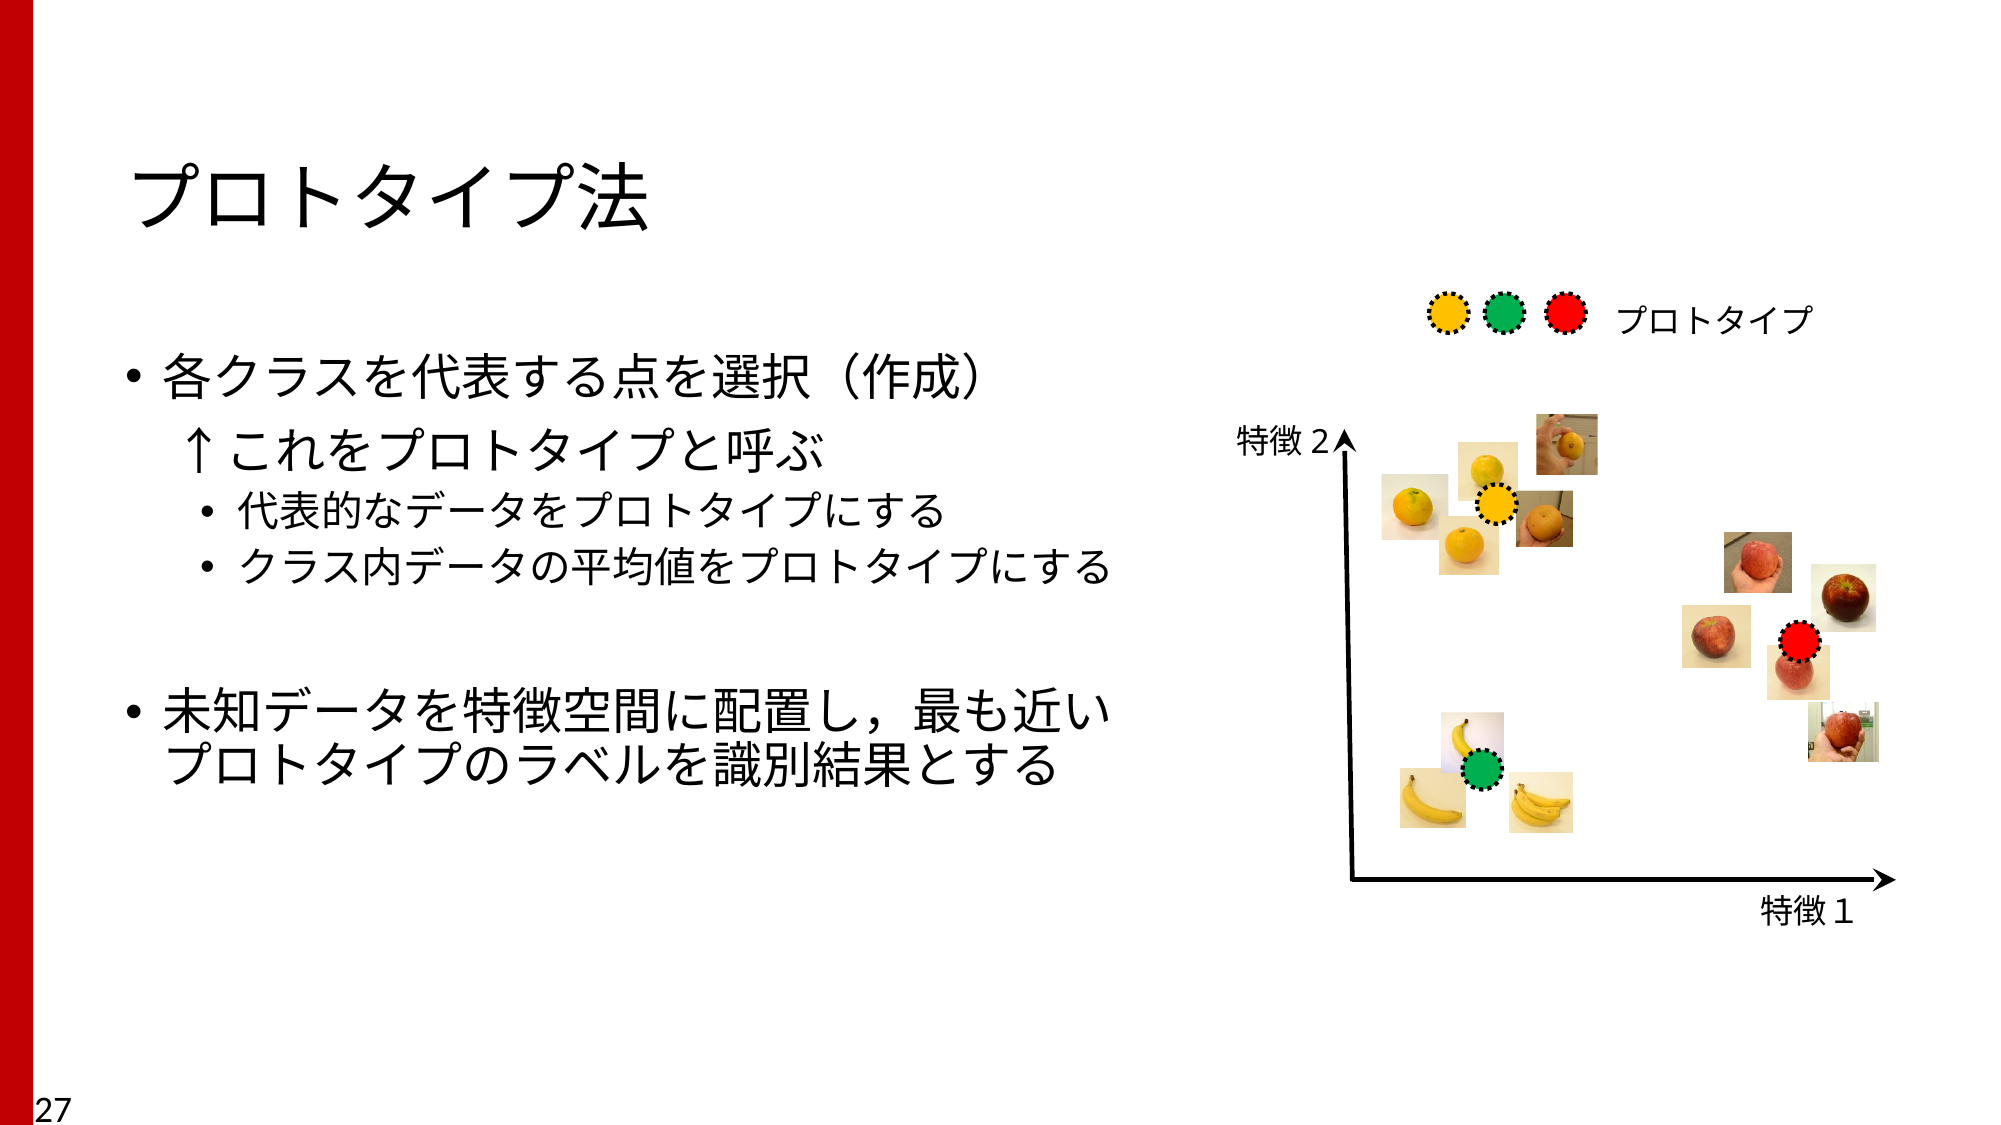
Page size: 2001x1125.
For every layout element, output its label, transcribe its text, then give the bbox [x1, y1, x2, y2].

text_box [1427, 292, 1470, 334]
picture [1767, 645, 1830, 700]
text_box プロトタイプ [1599, 293, 1830, 348]
picture [1381, 474, 1500, 575]
picture [1400, 712, 1504, 828]
text_box 特徴2 [1221, 412, 1345, 468]
picture [1811, 564, 1877, 632]
picture [1457, 442, 1573, 547]
slide_number 27 [19, 1077, 470, 1125]
picture [1682, 605, 1751, 668]
text_box [1483, 292, 1526, 334]
picture [1808, 702, 1879, 762]
text_box 特徴１ [1745, 882, 1876, 938]
picture [1536, 414, 1598, 475]
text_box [1344, 429, 1896, 882]
title プロトタイプ法 [110, 140, 977, 262]
picture [1724, 532, 1792, 593]
list 各クラスを代表する点を選択（作成） ↑これをプロトタイプと呼ぶ 代表的なデータをプロトタイプにする クラス内データの平均値をプロトタイプにする 未知データを特徴空間に配置し，最も近いプロトタイプのラベルを識別結果とする [110, 344, 1139, 858]
text_box [1545, 292, 1587, 334]
picture [1509, 772, 1573, 833]
